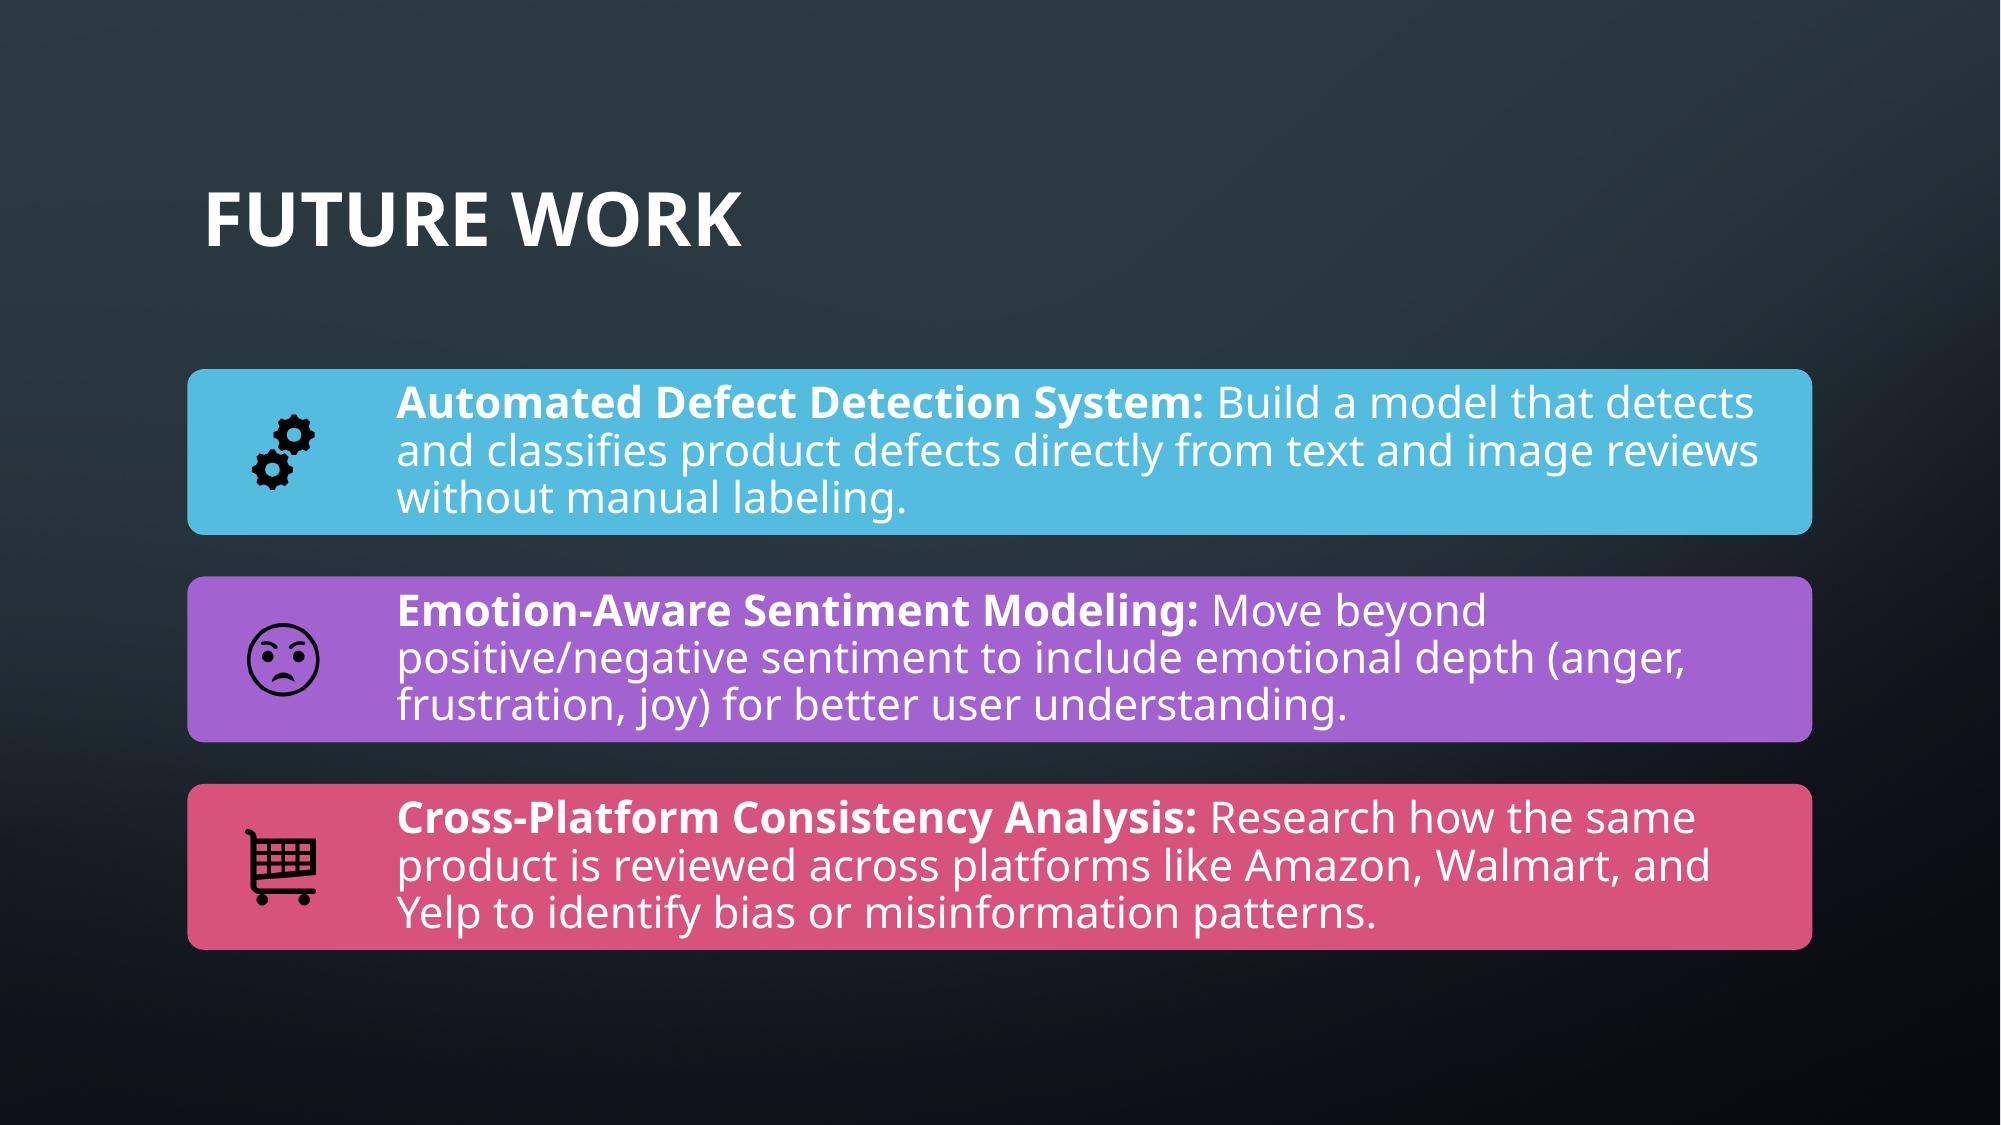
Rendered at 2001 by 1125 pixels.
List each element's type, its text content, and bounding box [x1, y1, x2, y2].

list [186, 368, 1813, 951]
text_box [0, 0, 2000, 1125]
title Future work [187, 101, 1813, 344]
